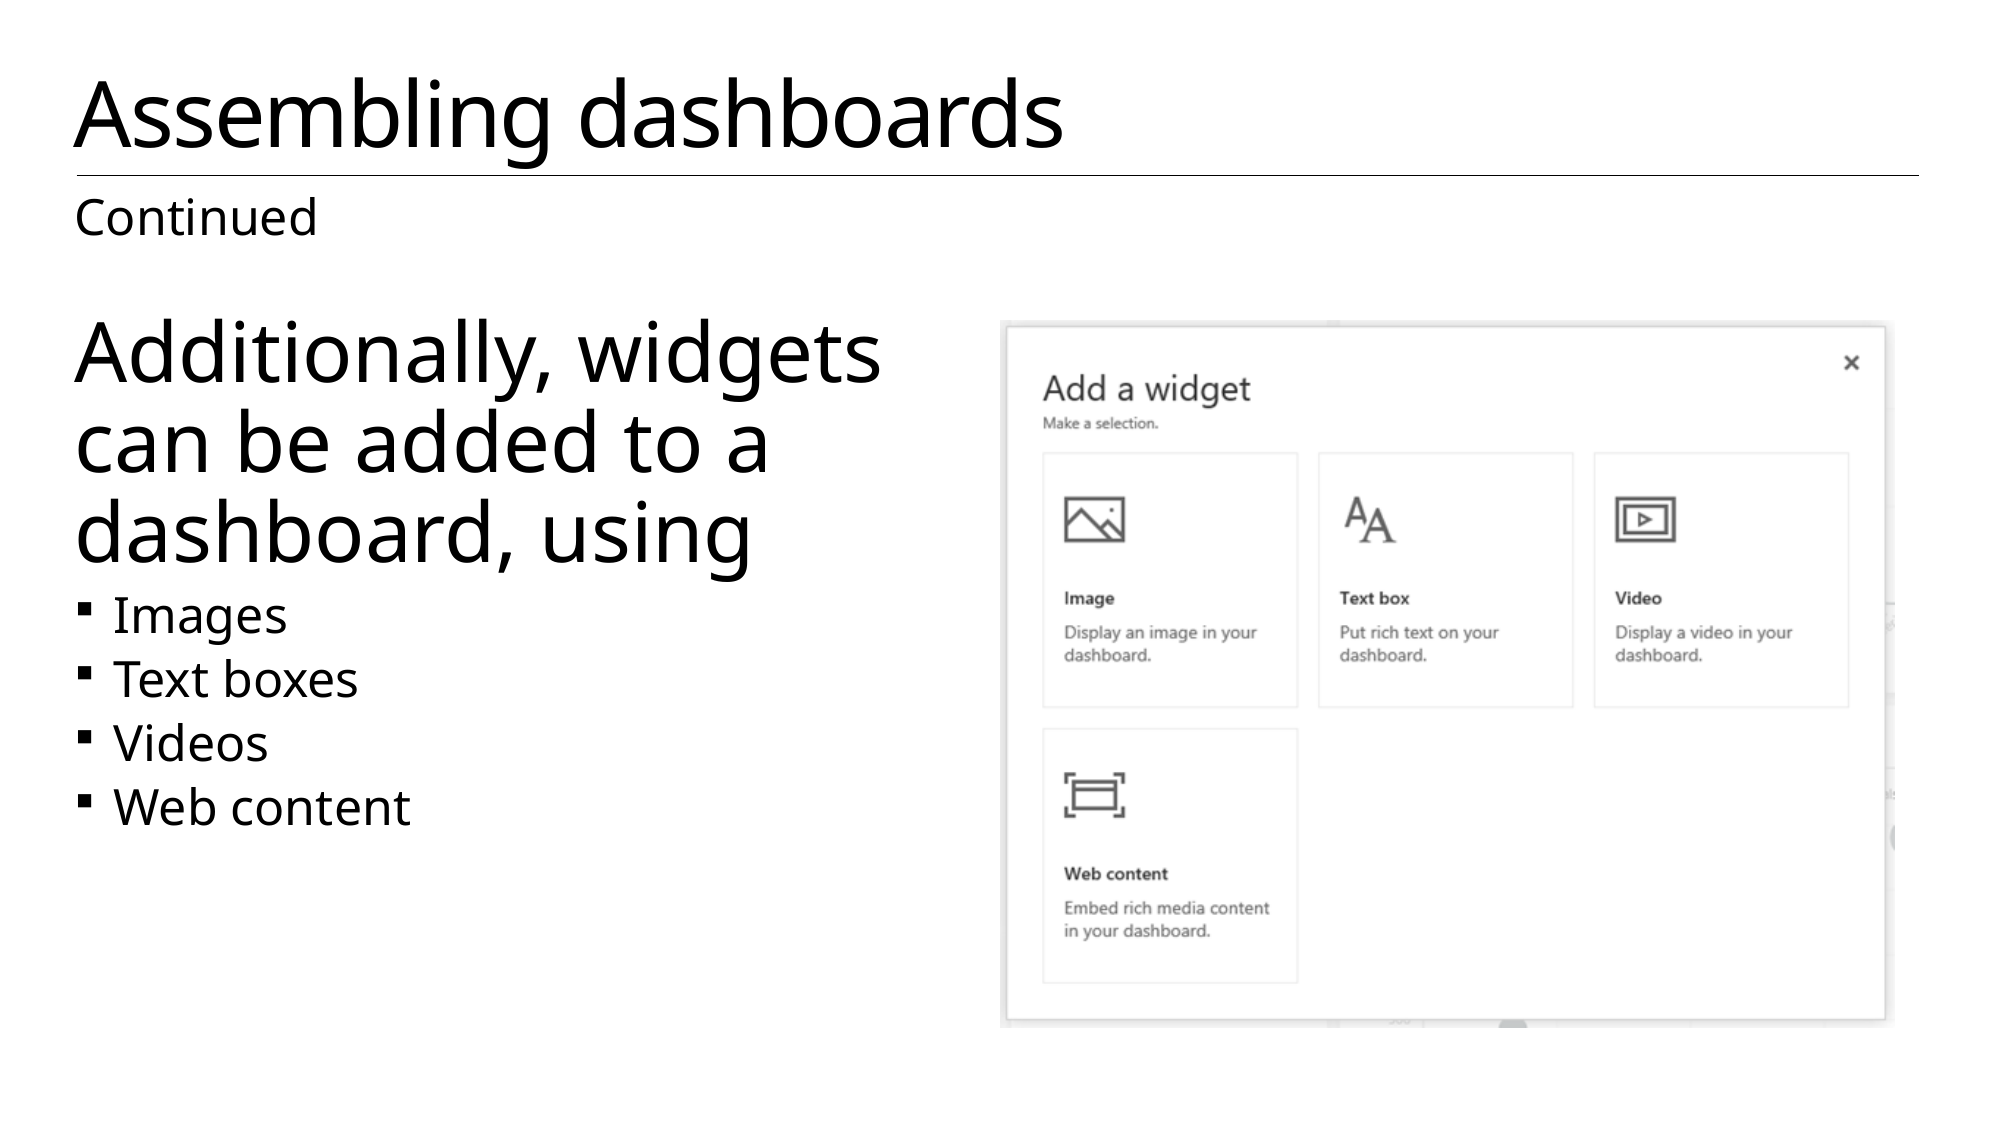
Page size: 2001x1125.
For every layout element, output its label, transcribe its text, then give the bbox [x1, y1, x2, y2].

list Continued [44, 191, 1957, 247]
picture [999, 320, 1895, 1028]
title Assembling dashboards [44, 59, 1957, 178]
list Additionally, widgets can be added to a dashboard, using Images Text boxes Videos Web content [44, 287, 956, 1125]
